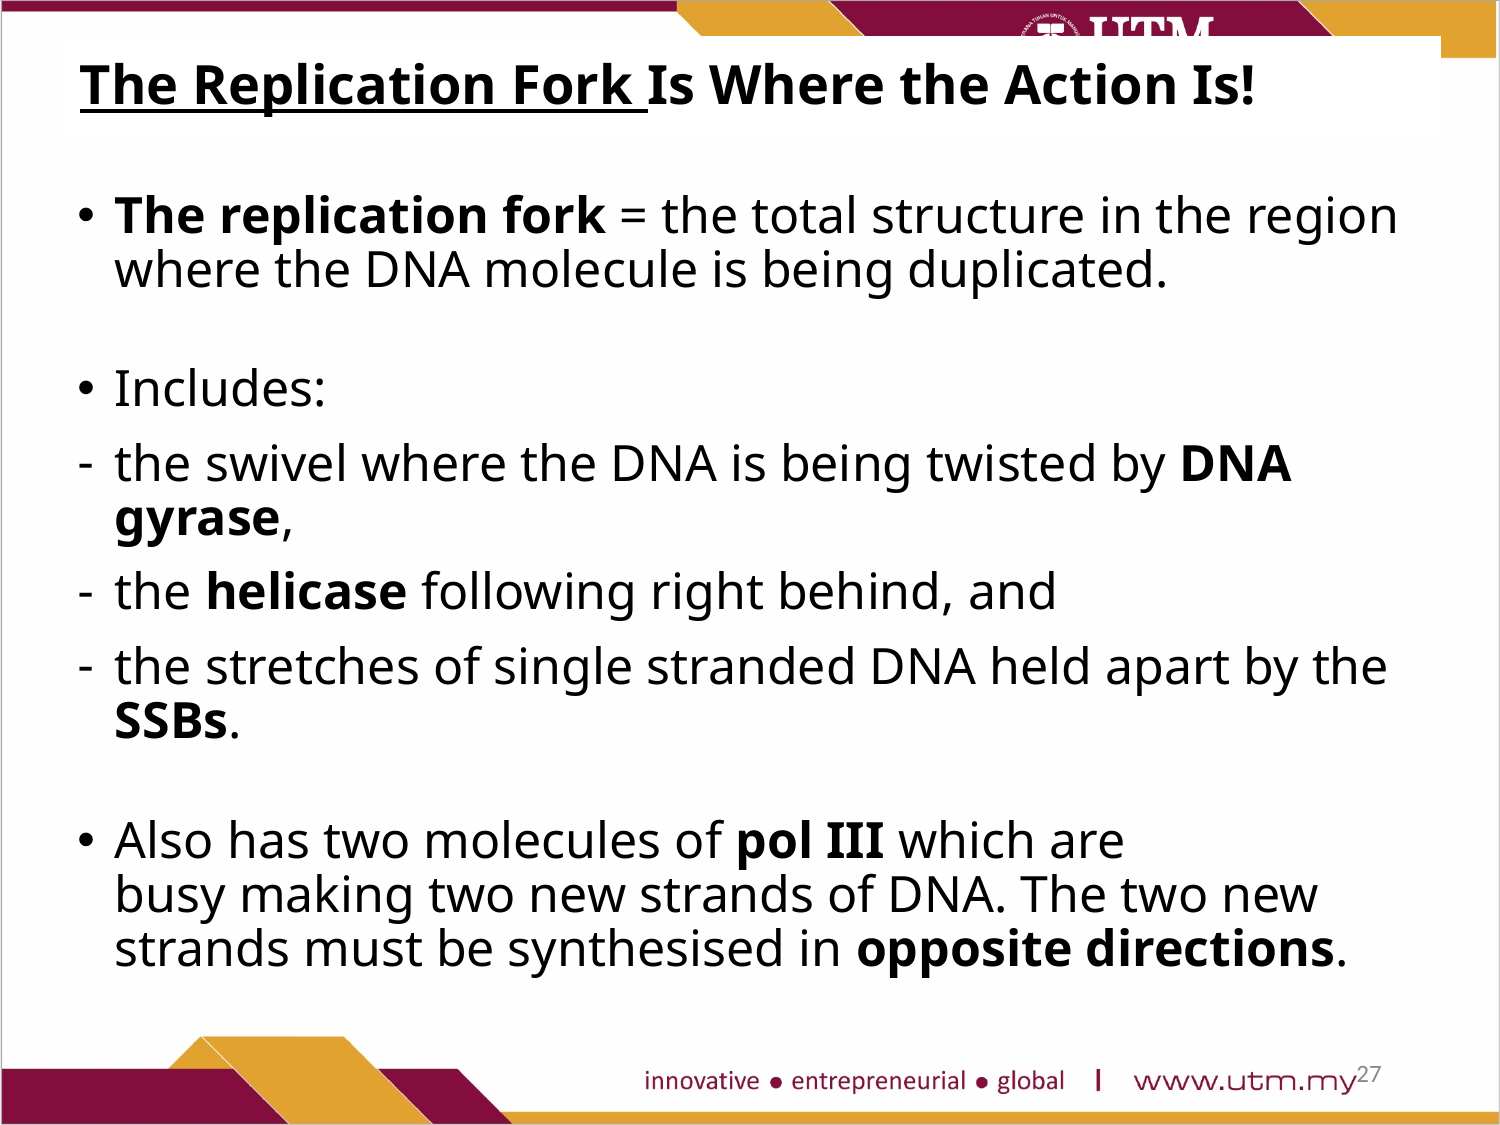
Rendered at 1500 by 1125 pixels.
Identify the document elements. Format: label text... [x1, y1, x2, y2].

title The Replication Fork Is Where the Action Is! [64, 36, 1441, 138]
picture [0, 0, 1500, 1125]
slide_number 27 [1059, 1042, 1397, 1103]
list The replication fork = the total structure in the region where the DNA molecule is being duplicated. Includes: the swivel where the DNA is being twisted by DNA gyrase, the helicase following right behind, and the stretches of single stranded DNA held apart by the SSBs. Also has two molecules of pol III which are busy making two new strands of DNA. The two new strands must be synthesised in opposite directions. [62, 182, 1450, 1013]
